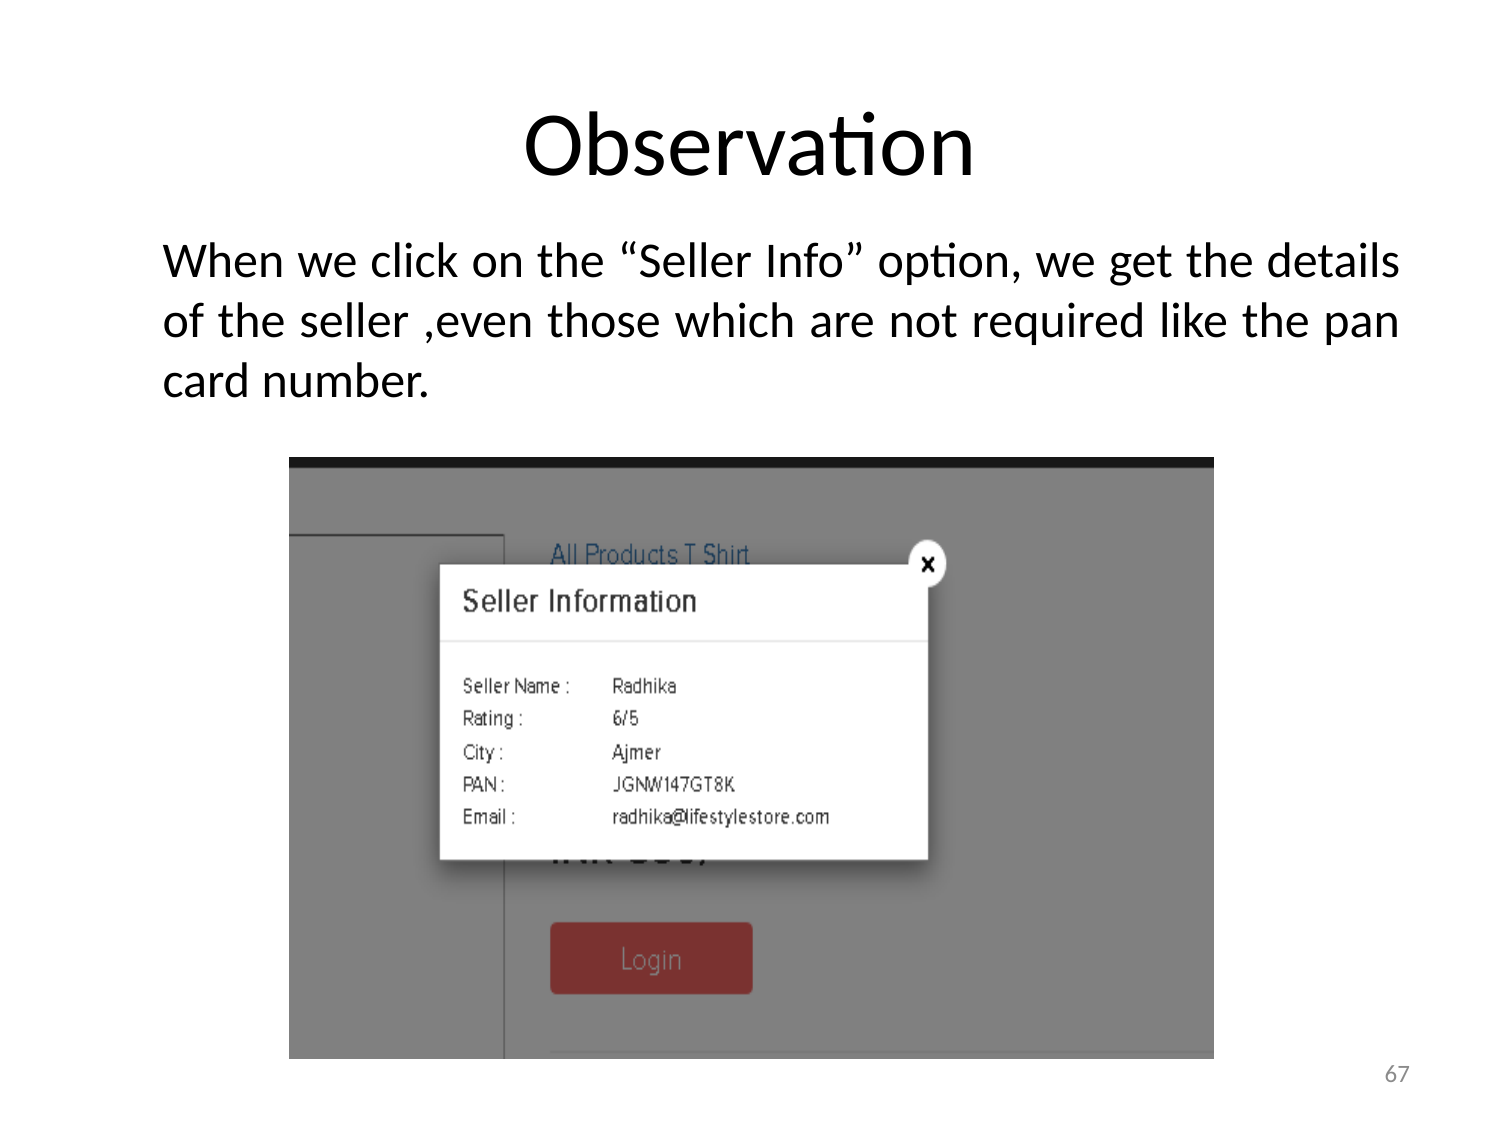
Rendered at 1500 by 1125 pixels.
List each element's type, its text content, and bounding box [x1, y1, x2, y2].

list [289, 456, 1214, 1059]
slide_number 67 [1074, 1042, 1425, 1103]
list When we click on the “Seller Info” option, we get the details of the seller ,even those which are not required like the pan card number. [147, 219, 1417, 378]
title Observation [75, 45, 1425, 233]
